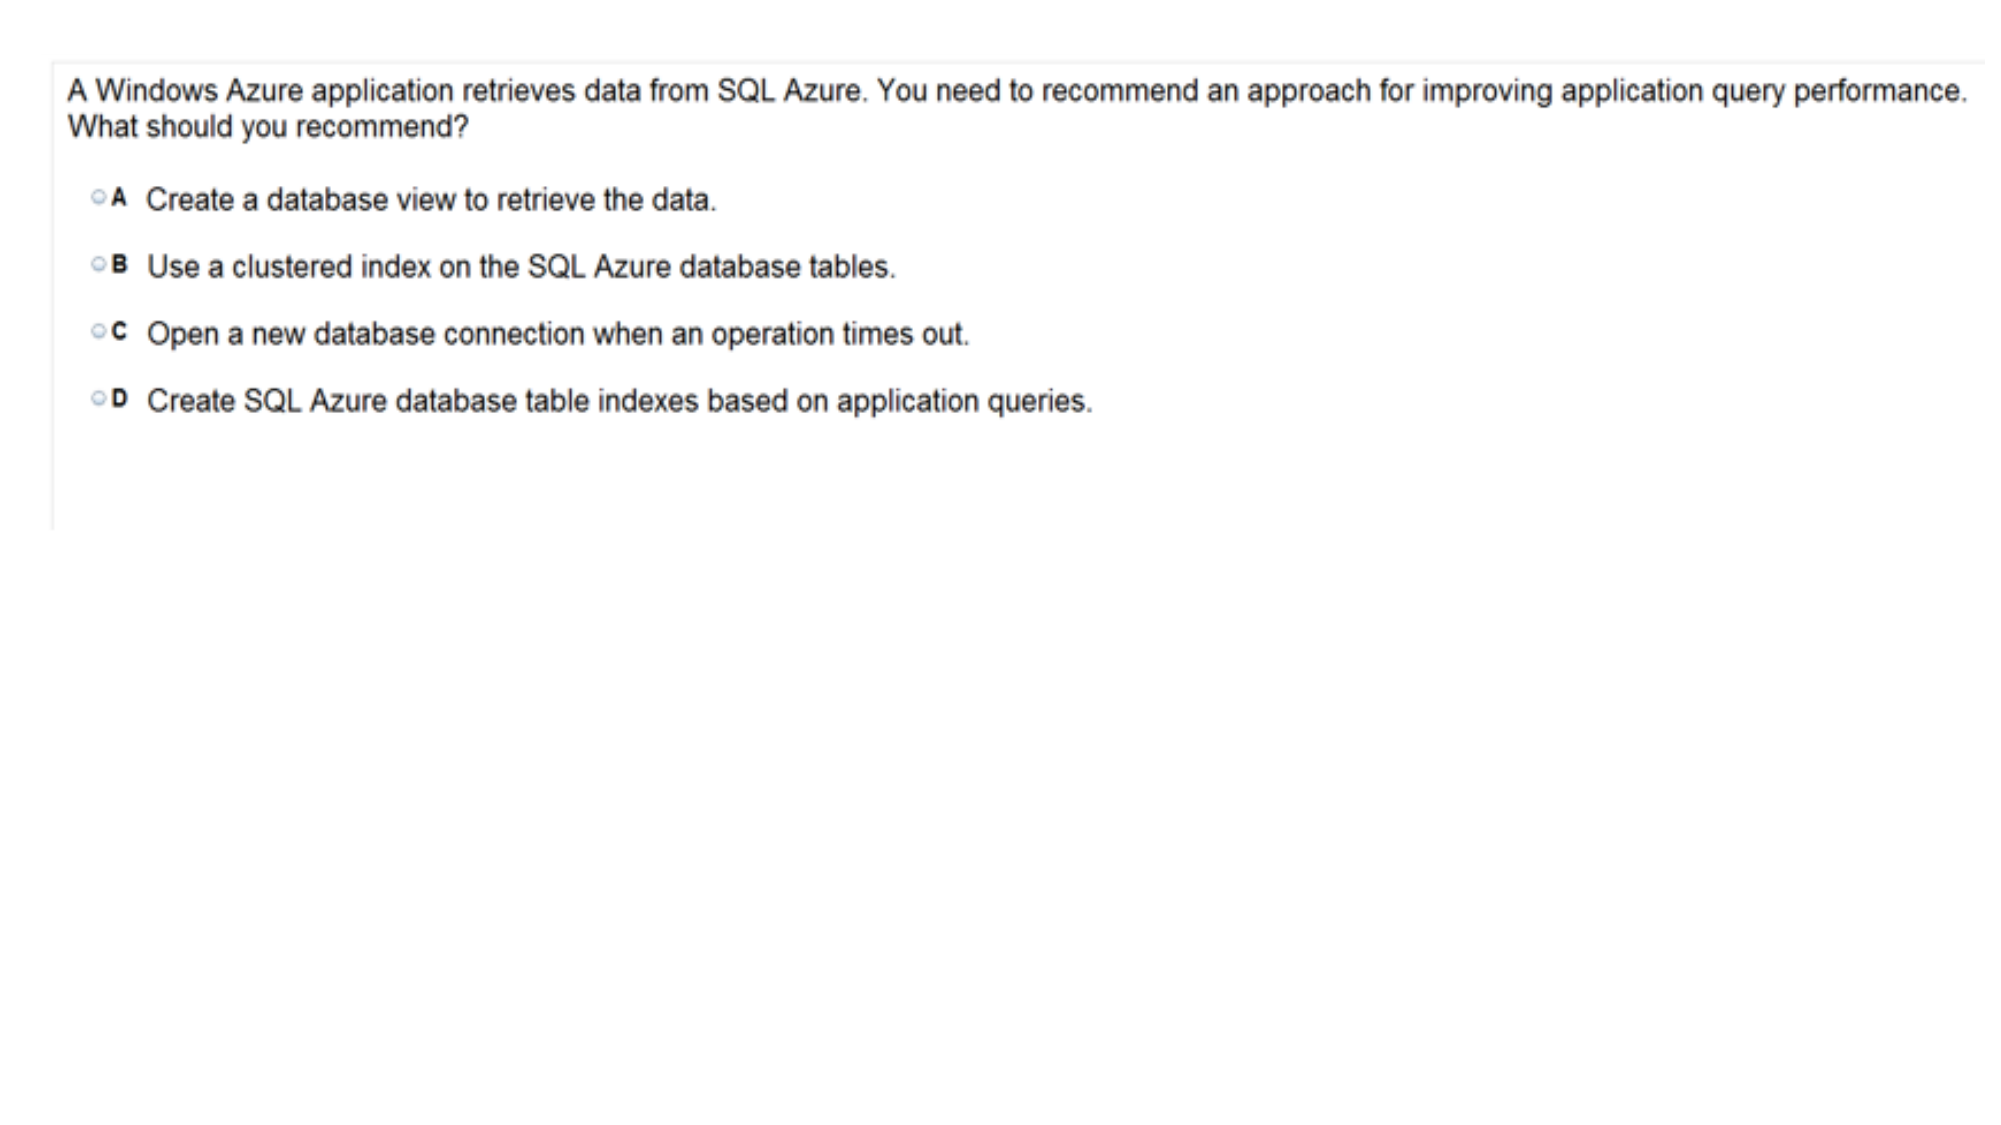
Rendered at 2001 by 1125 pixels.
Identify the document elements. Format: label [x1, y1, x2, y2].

picture [41, 53, 1985, 581]
